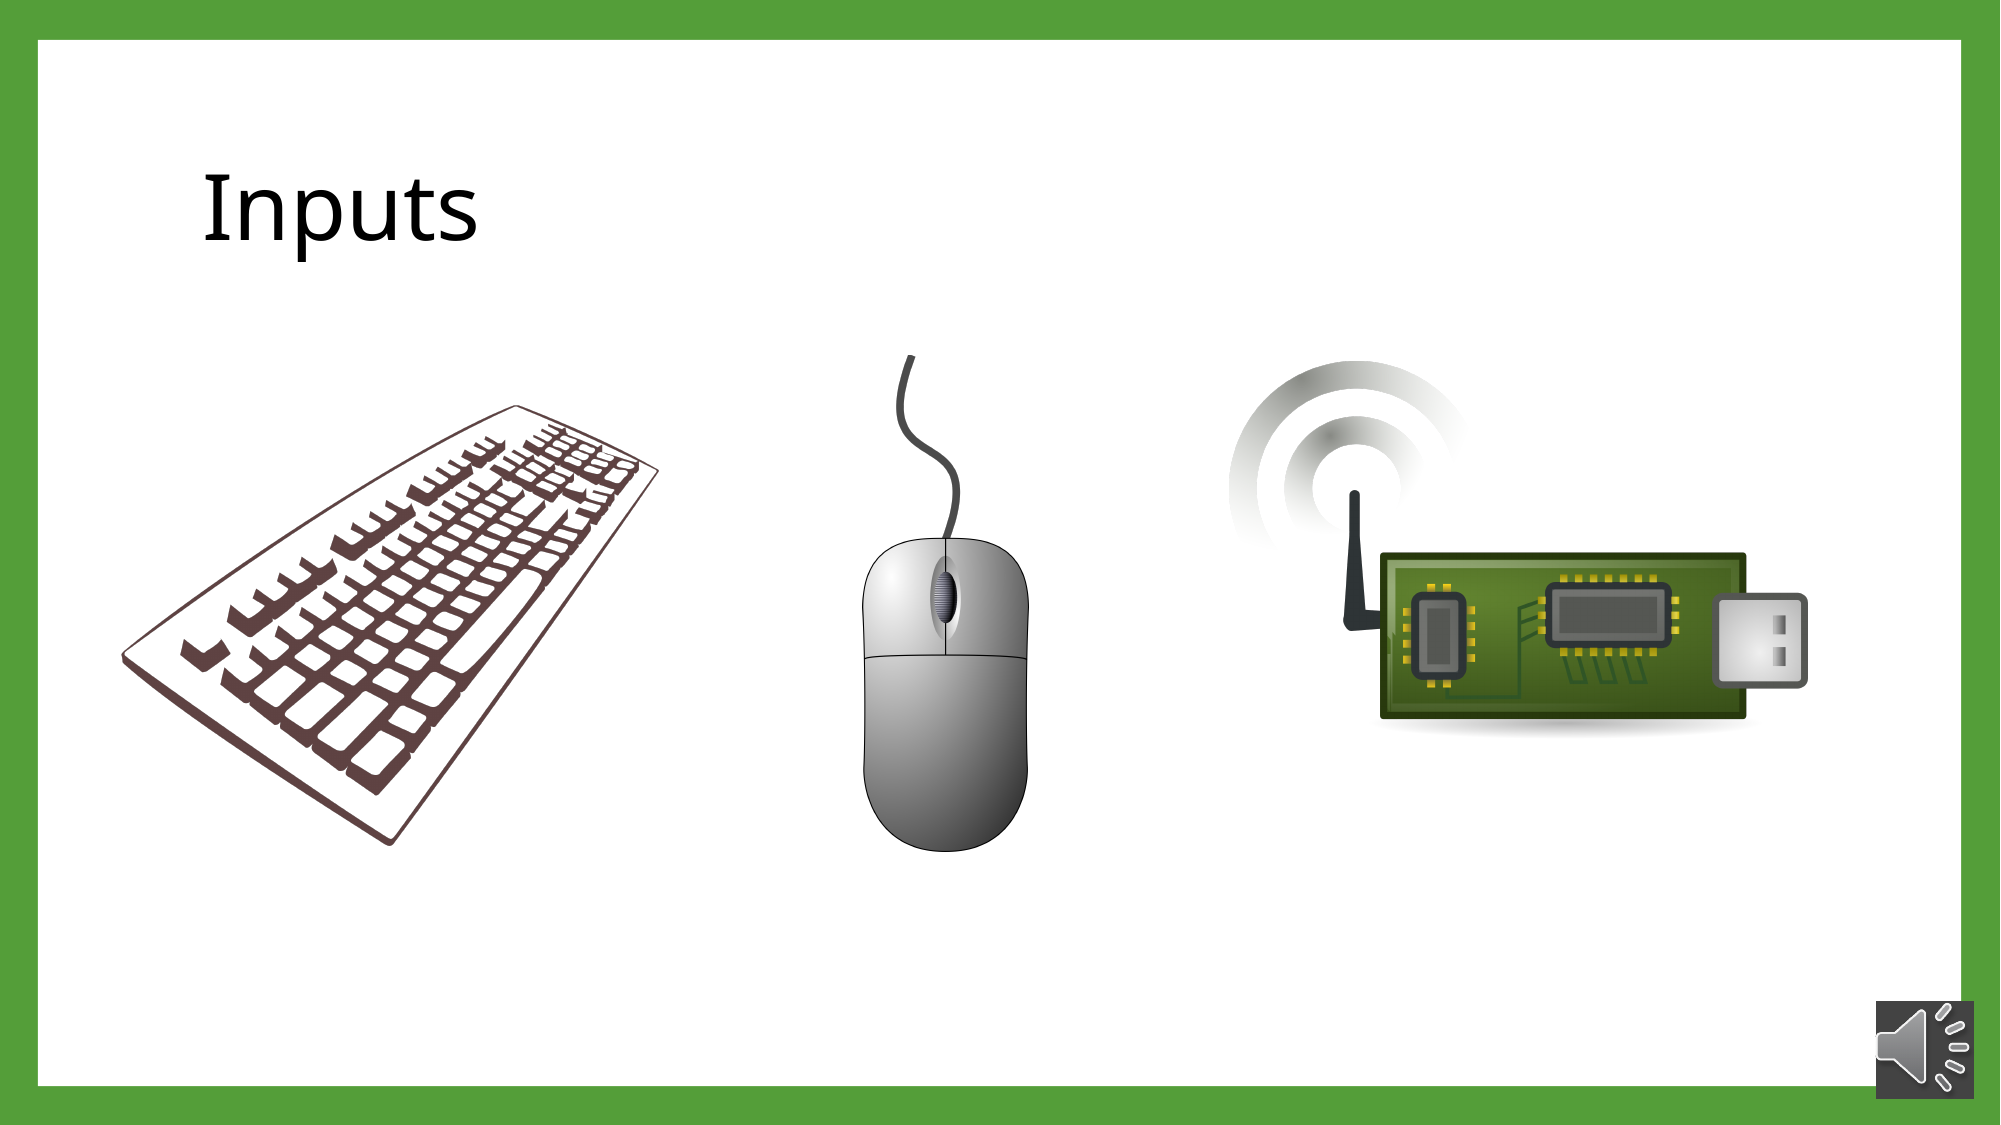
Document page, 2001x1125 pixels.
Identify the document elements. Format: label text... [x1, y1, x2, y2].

picture [118, 399, 662, 852]
picture [1874, 999, 1976, 1101]
picture [861, 355, 1030, 852]
picture [1229, 360, 1808, 740]
title Inputs [187, 99, 1808, 323]
